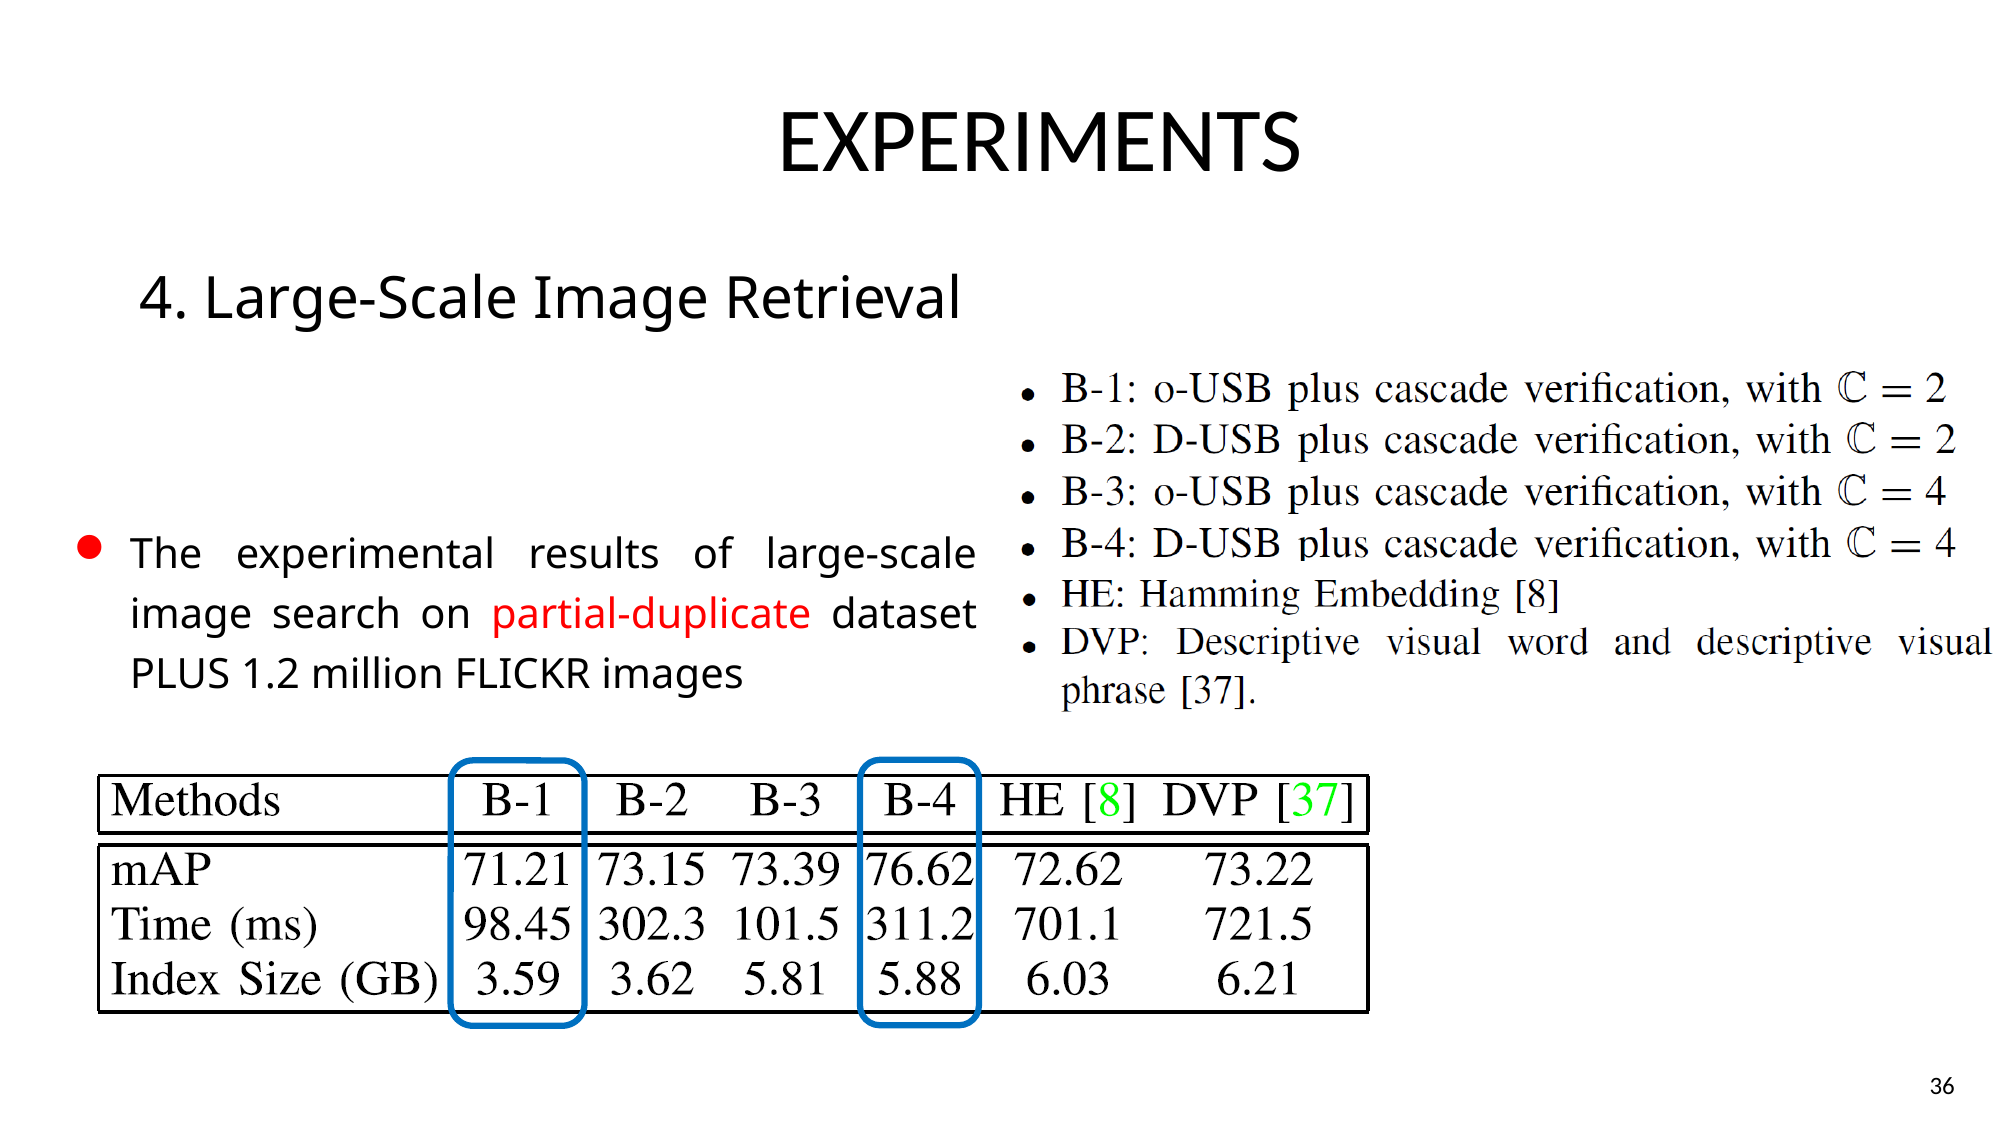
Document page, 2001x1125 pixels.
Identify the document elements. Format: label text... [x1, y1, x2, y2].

title EXPERIMENTS [344, 40, 1737, 229]
text_box [861, 757, 978, 768]
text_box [1007, 363, 2000, 720]
text_box The experimental results of large-scale image search on partial-duplicate dataset PLUS 1.2 million FLICKR images [58, 509, 993, 705]
text_box 4. Large-Scale Image Retrieval [124, 252, 978, 338]
text_box [453, 758, 582, 768]
slide_number 36 [1503, 1054, 1971, 1115]
picture [94, 769, 1374, 1018]
